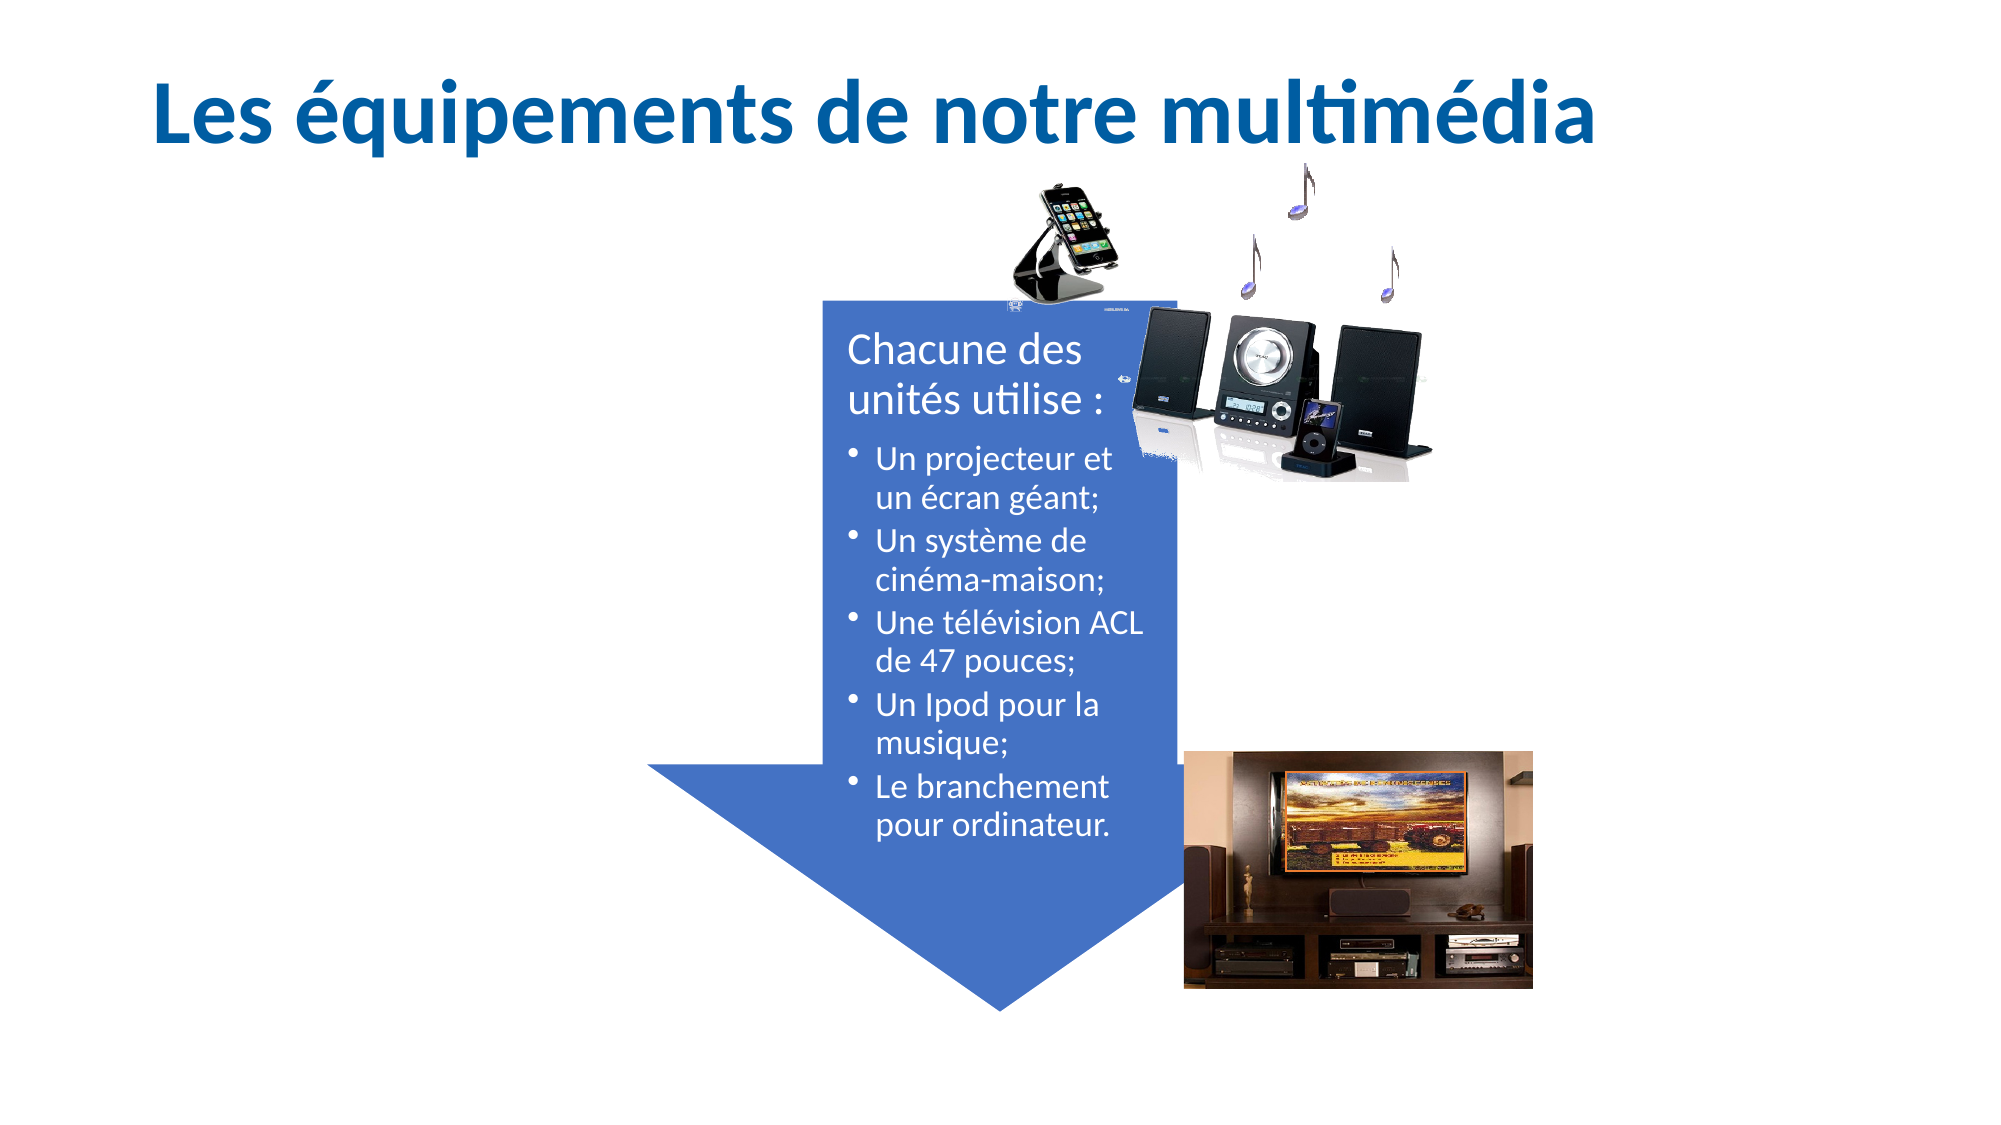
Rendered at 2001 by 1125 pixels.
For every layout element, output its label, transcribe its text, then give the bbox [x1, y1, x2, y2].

picture [1223, 230, 1274, 301]
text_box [1183, 750, 1533, 989]
title Les équipements de notre multimédia [137, 59, 1863, 278]
picture [1266, 159, 1333, 222]
picture [1005, 177, 1445, 482]
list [137, 299, 1863, 1014]
